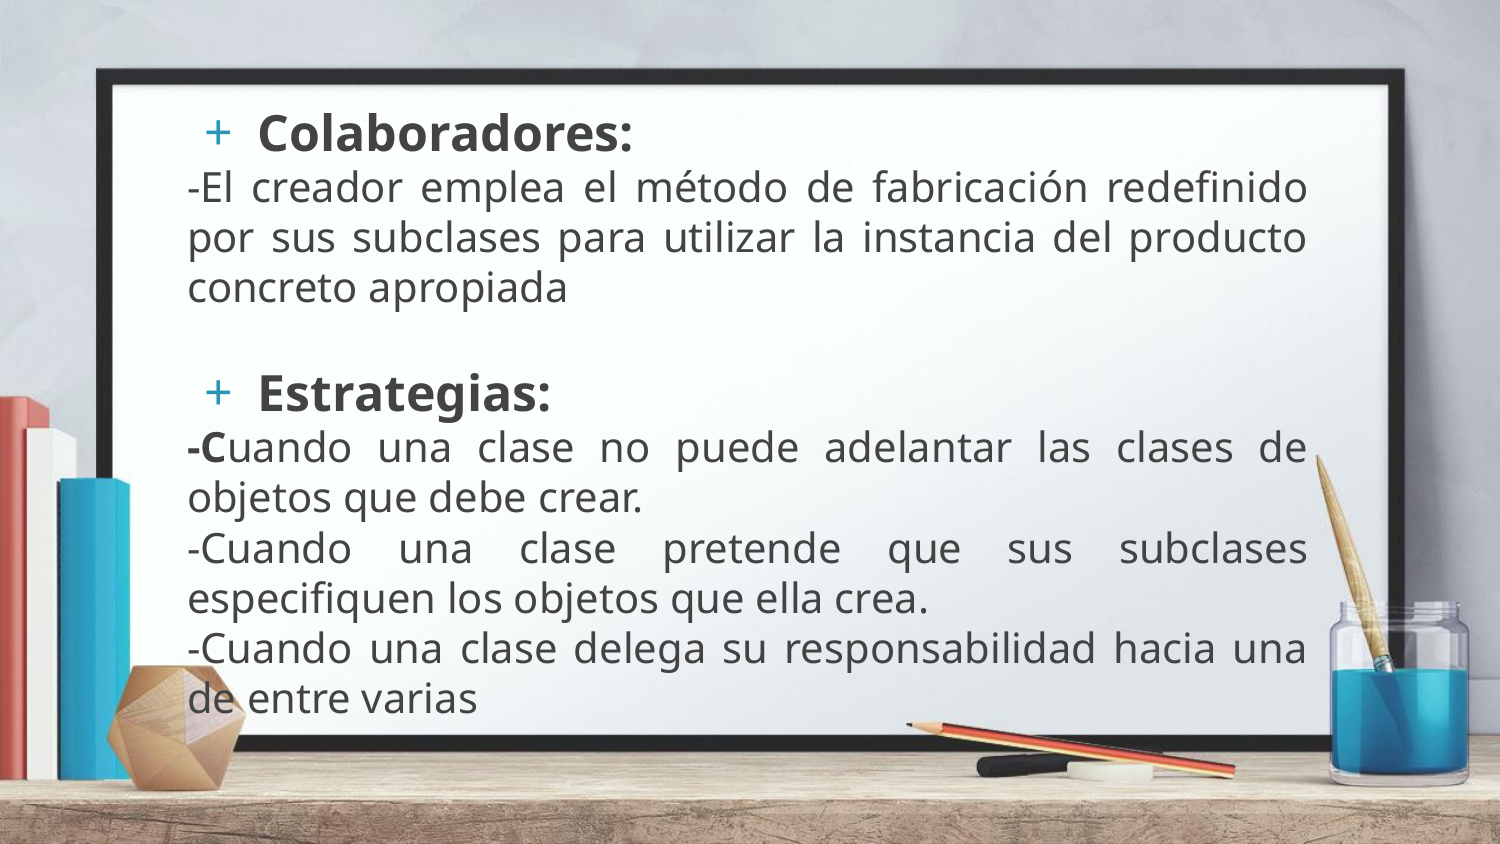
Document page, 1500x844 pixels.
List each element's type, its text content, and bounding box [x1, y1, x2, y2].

list Colaboradores: -El creador emplea el método de fabricación redefinido por sus subclases para utilizar la instancia del producto concreto apropiada Estrategias: -Cuando una clase no puede adelantar las clases de objetos que debe crear. -Cuando una clase pretende que sus subclases especifiquen los objetos que ella crea. -Cuando una clase delega su responsabilidad hacia una de entre varias [172, 86, 1324, 680]
picture [0, 0, 1500, 844]
